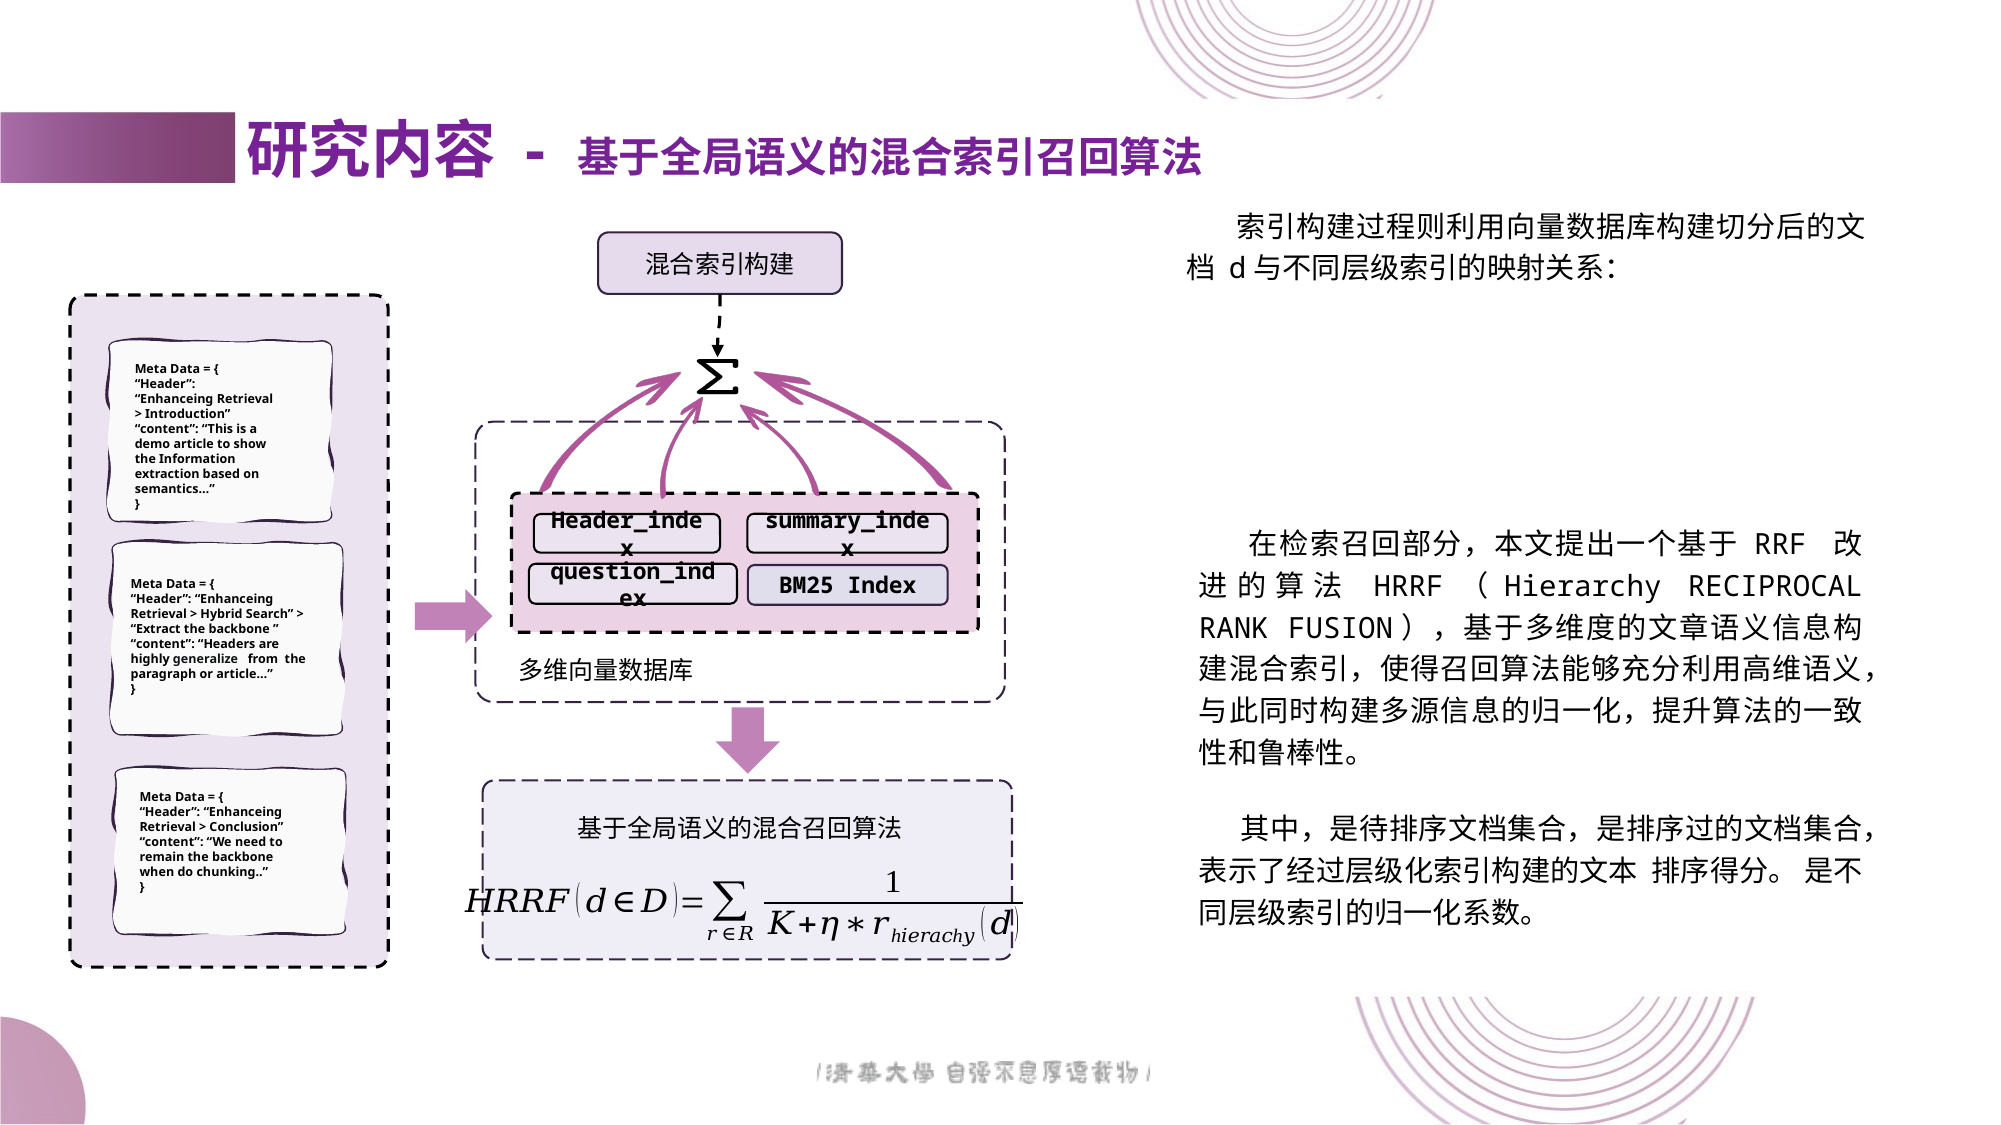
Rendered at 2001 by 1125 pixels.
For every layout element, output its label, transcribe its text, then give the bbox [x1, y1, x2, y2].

text_box summary_index [891, 512, 949, 554]
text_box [70, 295, 389, 968]
text_box summary_index [746, 512, 818, 554]
text_box [474, 420, 1006, 704]
text_box [481, 779, 1014, 961]
text_box 多维向量数据库 [503, 646, 709, 692]
text_box BM25 Index [746, 563, 949, 606]
text_box 基于全局语义的混合召回算法 [562, 804, 918, 850]
picture [0, 0, 2001, 1125]
text_box Header_index [532, 512, 722, 554]
text_box [713, 706, 783, 776]
text_box question_index [527, 562, 739, 605]
text_box 混合索引构建 [597, 231, 844, 295]
title 研究内容 - 基于全局语义的混合索引召回算法 [231, 106, 1321, 198]
text_box [510, 492, 980, 634]
text_box [413, 586, 495, 646]
